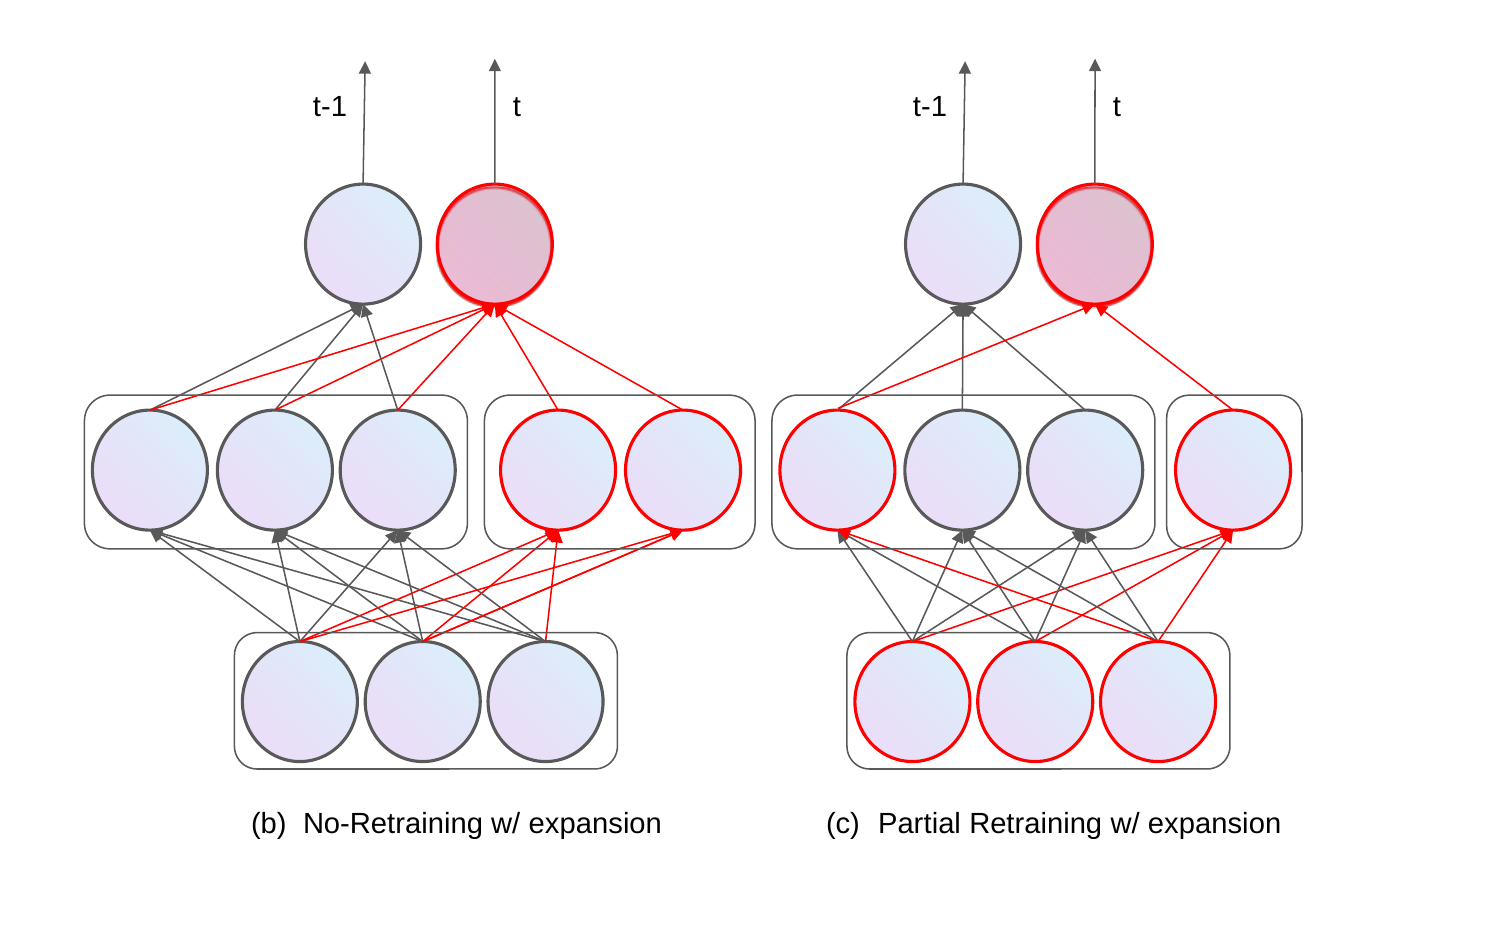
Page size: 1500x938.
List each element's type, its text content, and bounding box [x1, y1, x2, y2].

text_box [1166, 395, 1303, 549]
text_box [362, 60, 366, 185]
text_box [234, 651, 618, 770]
text_box [484, 395, 756, 549]
text_box [1037, 184, 1153, 302]
text_box t [1100, 71, 1133, 137]
text_box t-1 [897, 71, 957, 137]
text_box [305, 184, 421, 301]
text_box t [500, 71, 533, 137]
text_box [437, 184, 553, 301]
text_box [494, 303, 684, 411]
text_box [962, 60, 966, 185]
text_box t-1 [297, 71, 357, 137]
text_box No-Retraining w/ expansion [213, 788, 689, 854]
text_box [846, 650, 1230, 770]
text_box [1159, 529, 1234, 642]
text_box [837, 529, 1159, 642]
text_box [837, 303, 1096, 409]
text_box [905, 184, 1021, 301]
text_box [149, 529, 299, 642]
text_box [84, 395, 468, 549]
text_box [299, 529, 684, 642]
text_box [1096, 303, 1234, 411]
text_box Partial Retraining w/ expansion [788, 788, 1304, 854]
text_box [771, 395, 1155, 549]
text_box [149, 303, 494, 411]
